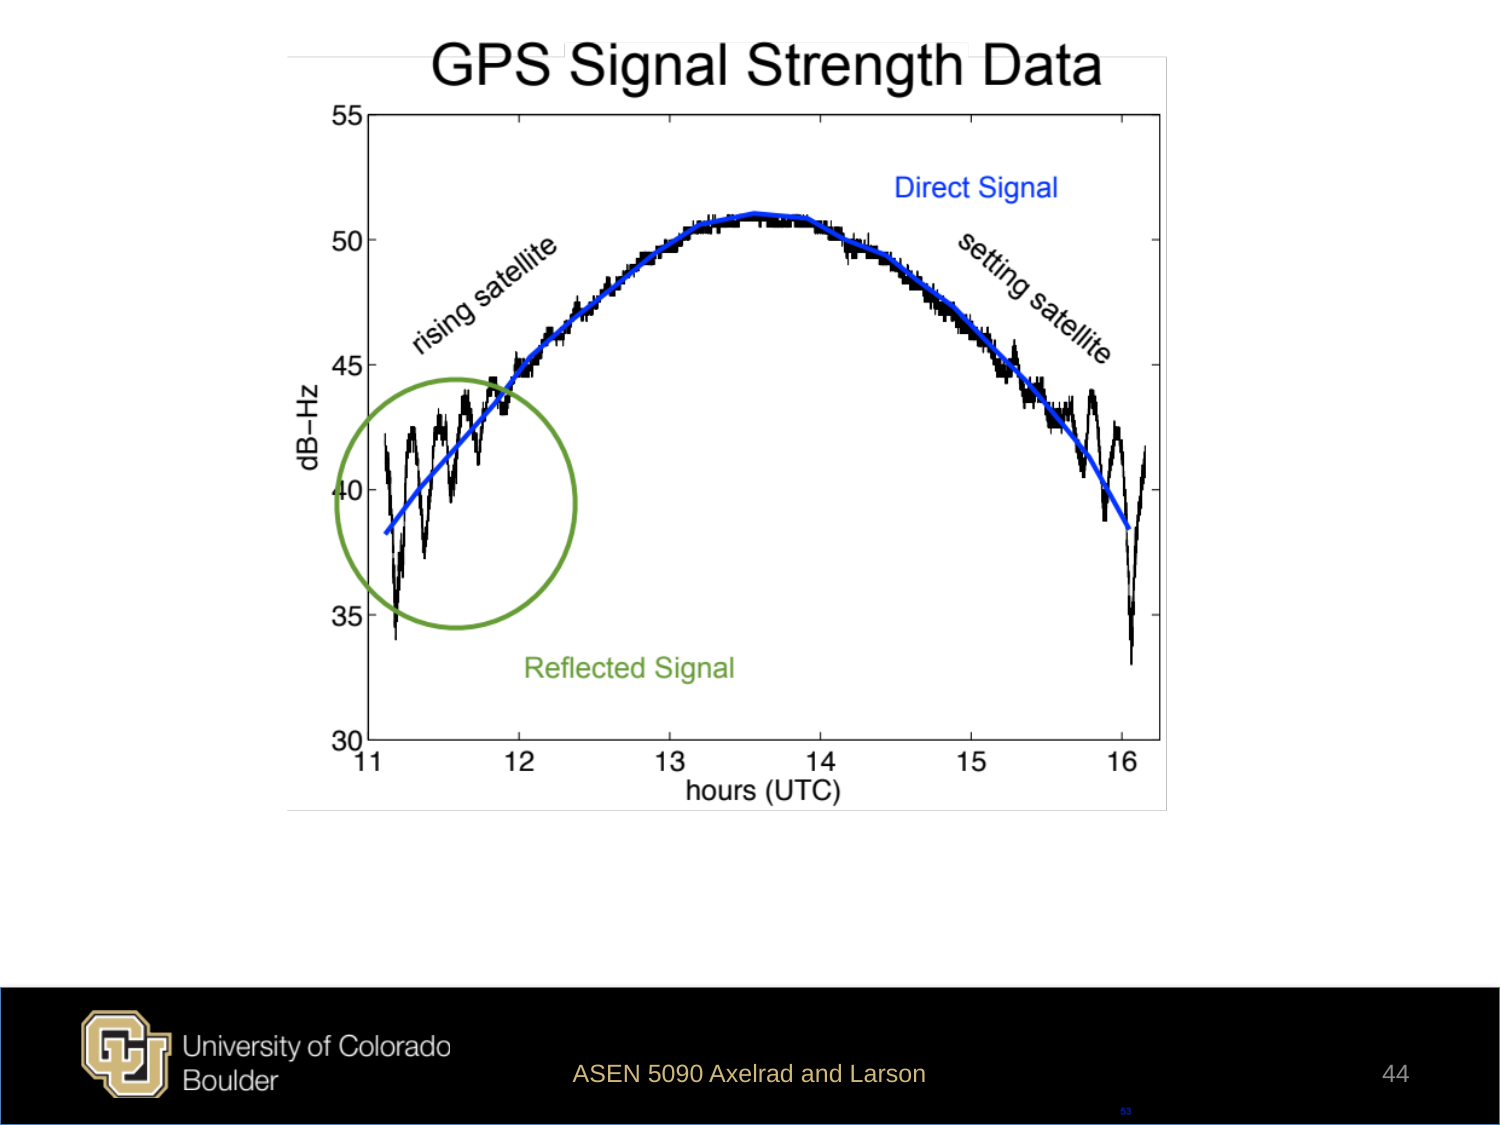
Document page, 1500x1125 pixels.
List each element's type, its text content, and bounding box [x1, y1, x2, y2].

slide_number 44 [1213, 1042, 1425, 1103]
picture [287, 0, 1209, 1125]
